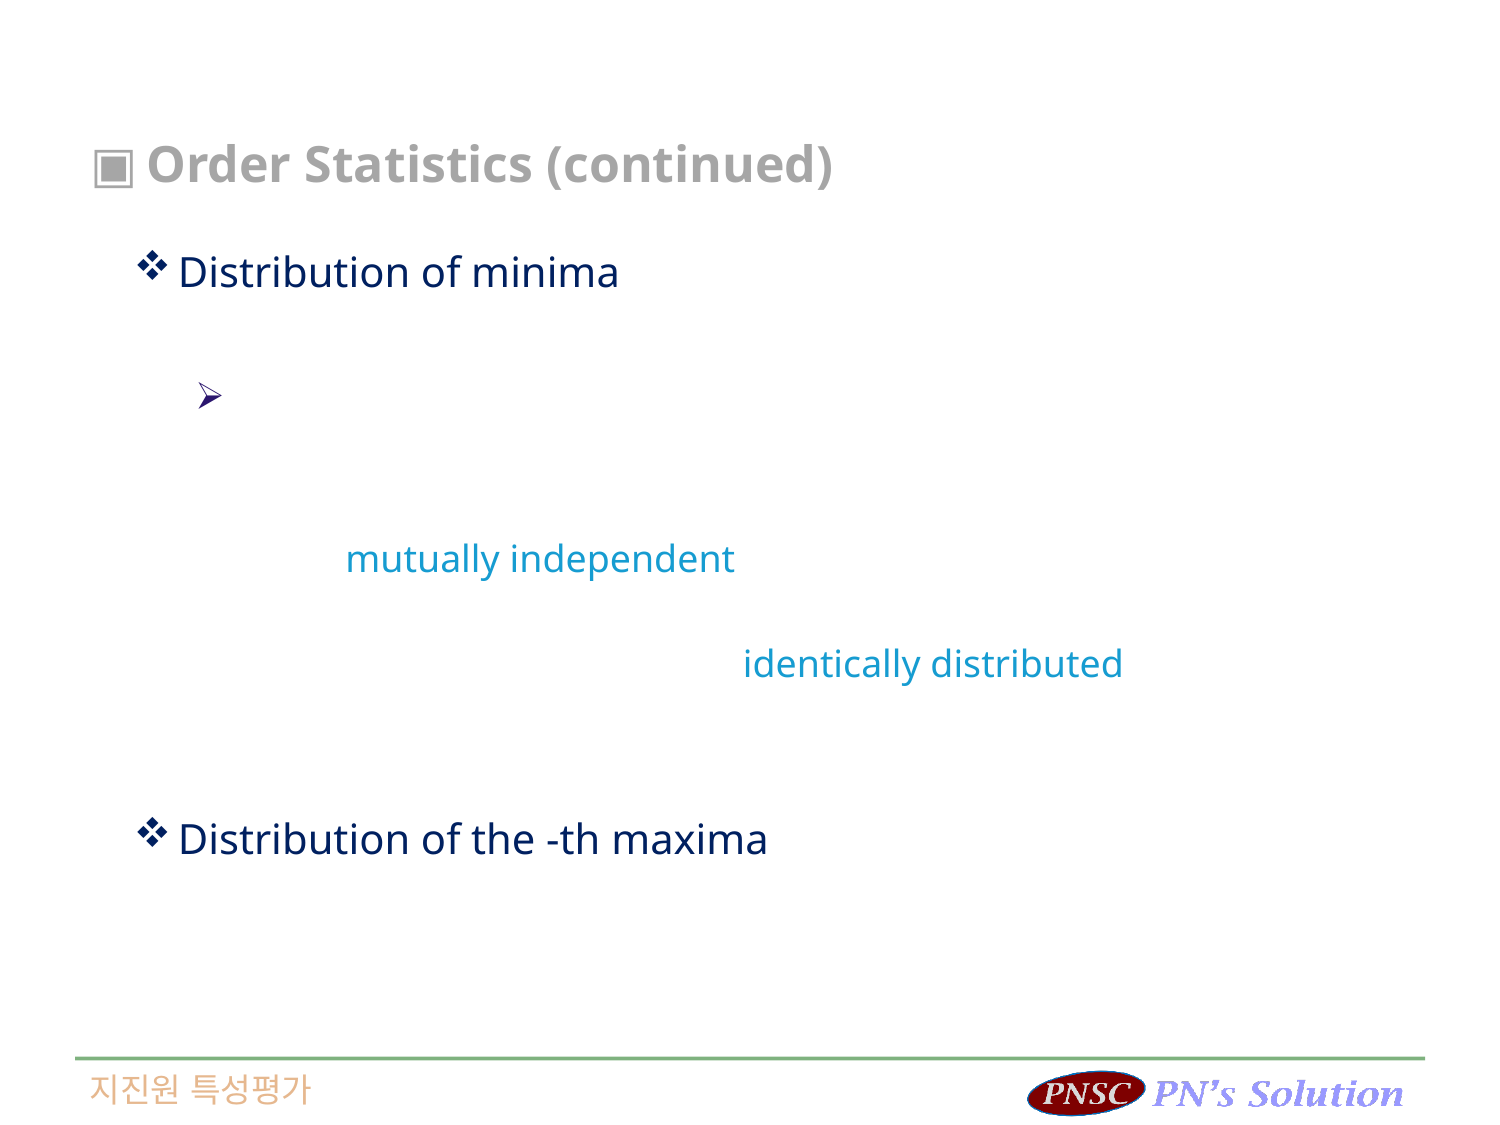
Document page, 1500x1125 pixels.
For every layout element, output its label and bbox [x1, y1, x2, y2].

picture [1022, 1062, 1425, 1125]
